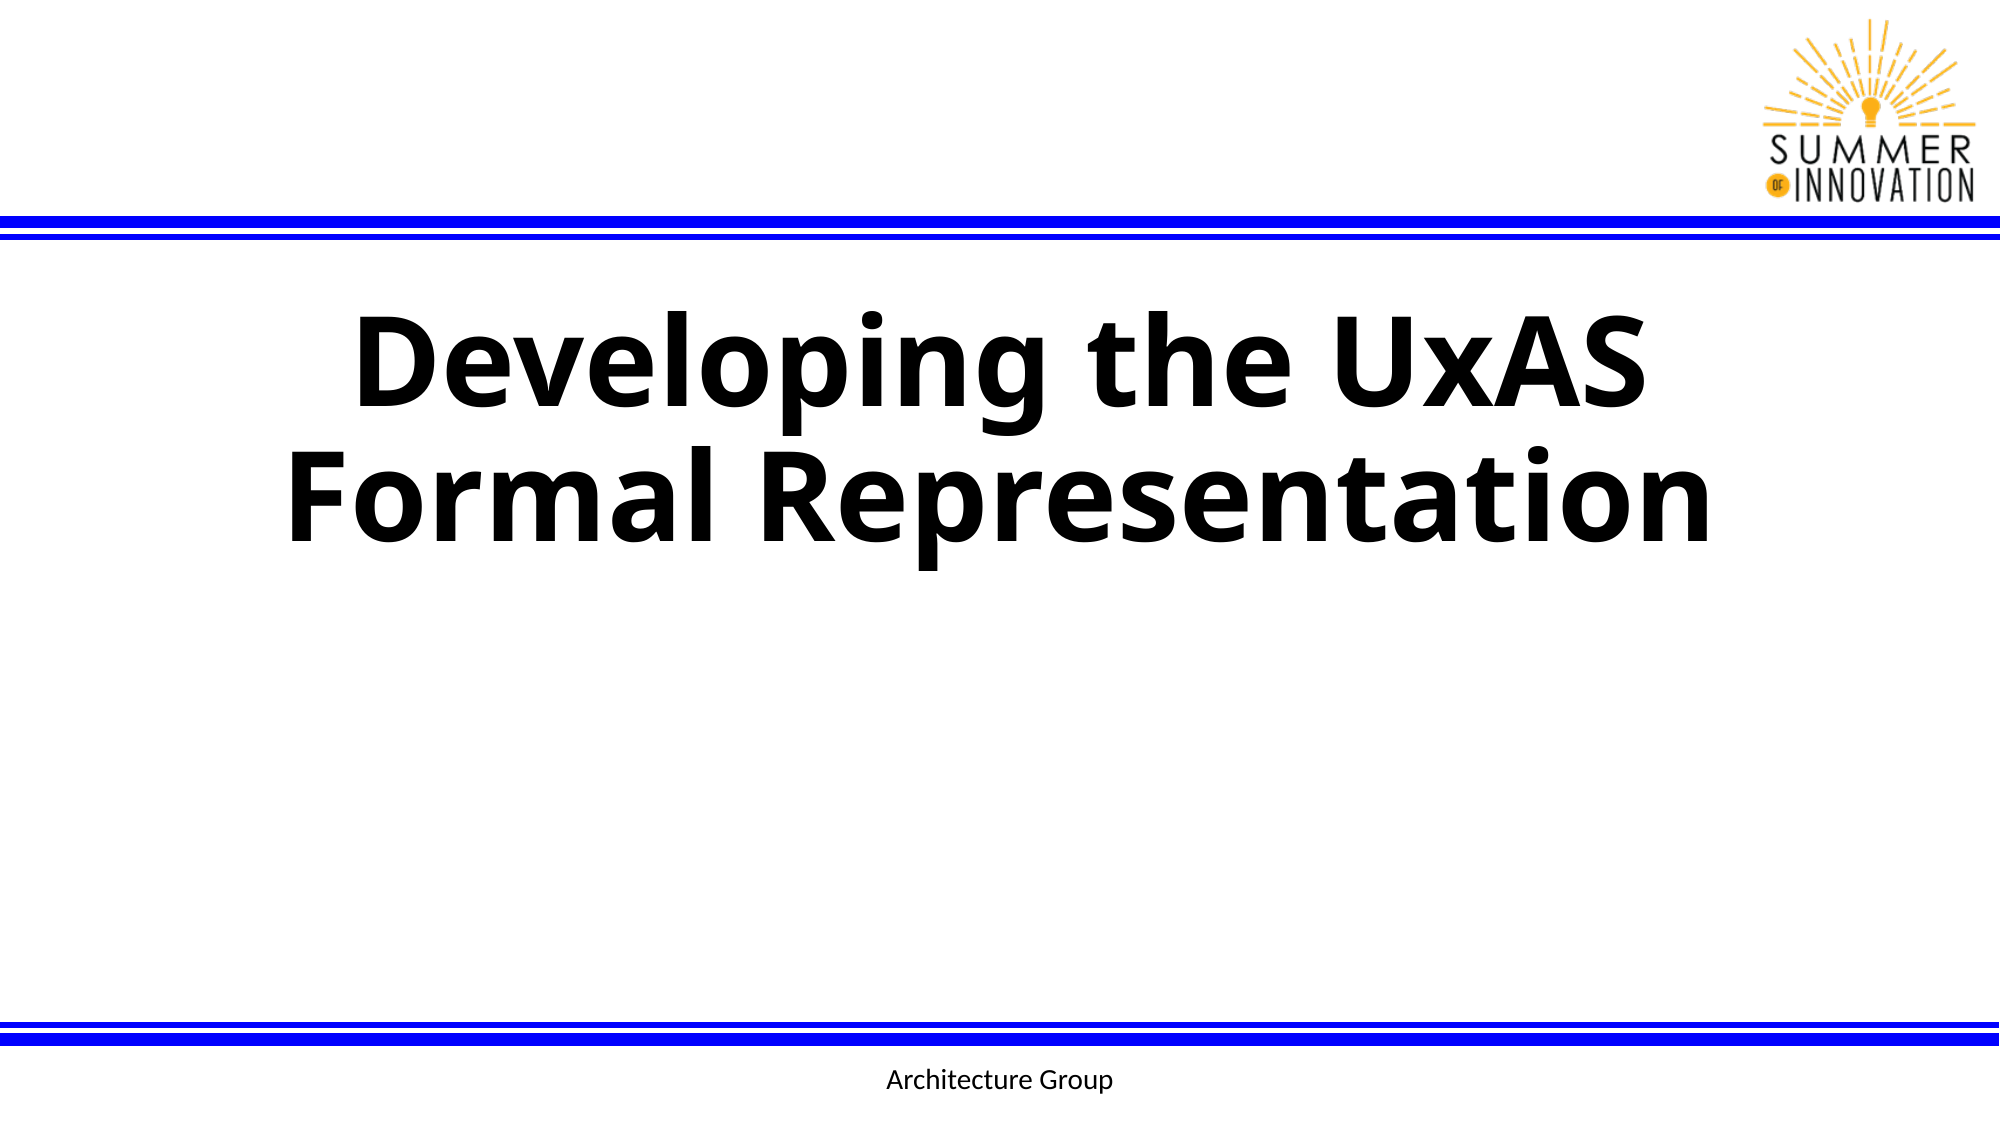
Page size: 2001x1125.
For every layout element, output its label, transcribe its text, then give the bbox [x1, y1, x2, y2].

title Developing the UxAS Formal Representation [249, 184, 1750, 576]
footer Architecture Group [662, 1053, 1338, 1104]
picture [1753, 5, 1993, 230]
